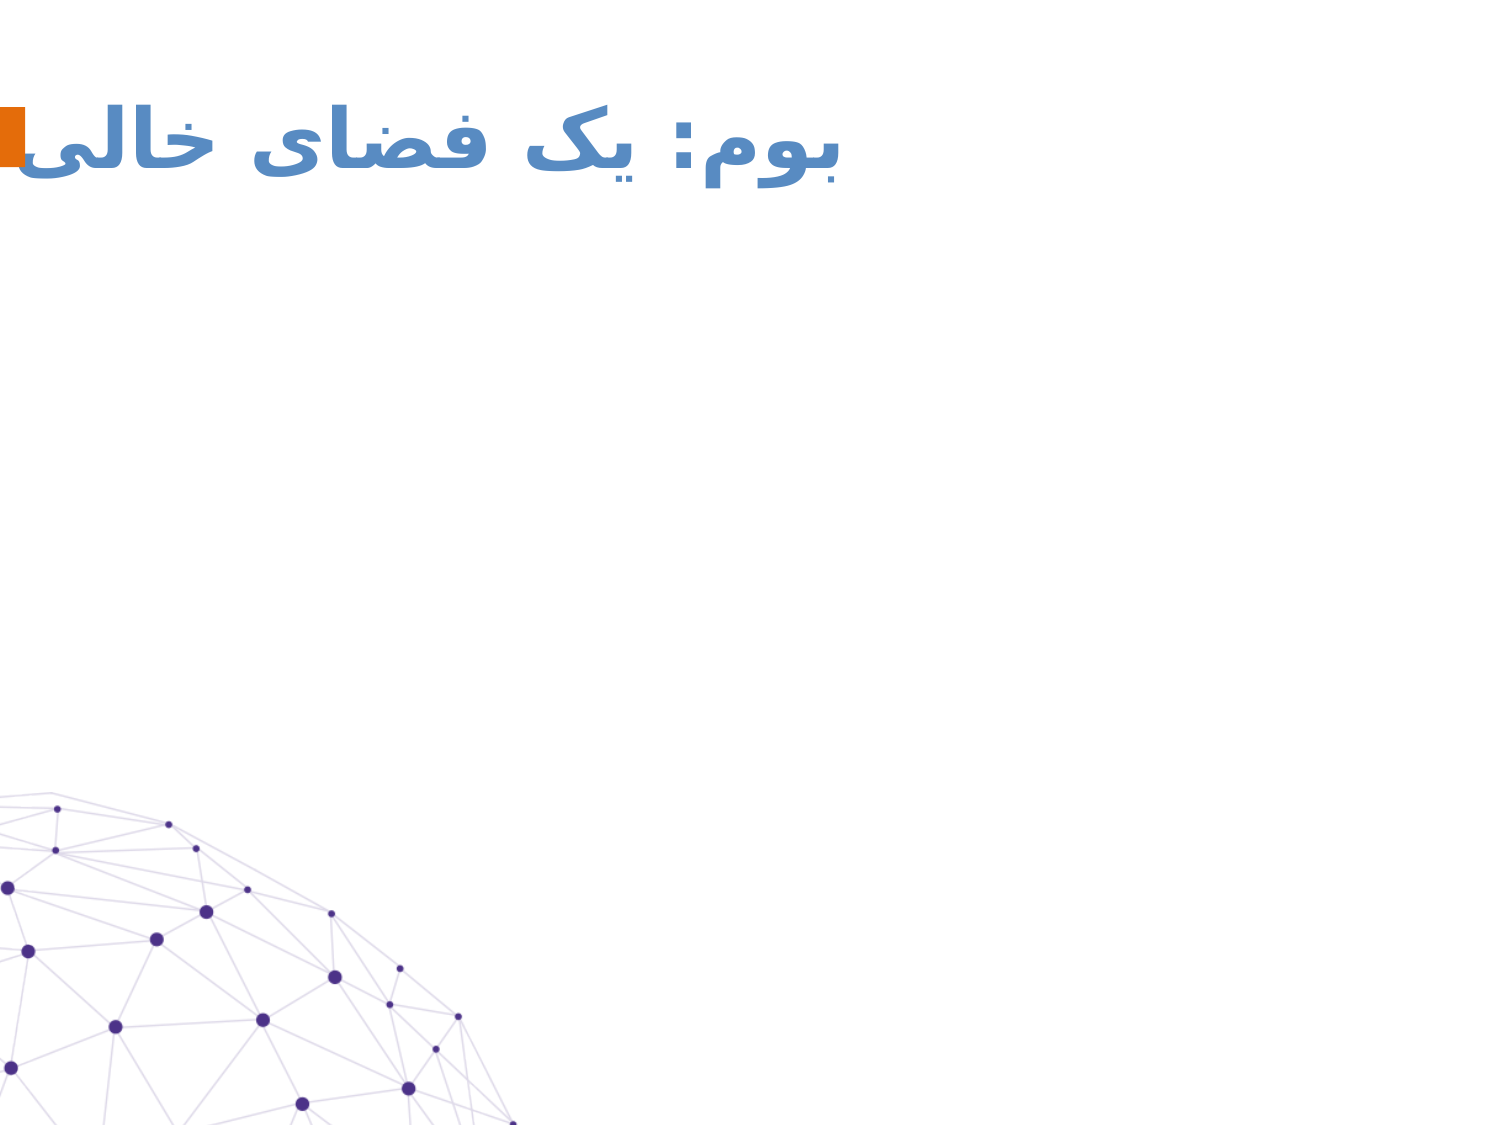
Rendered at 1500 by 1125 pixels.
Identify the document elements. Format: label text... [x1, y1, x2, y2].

picture [0, 792, 599, 1125]
text_box [0, 105, 27, 169]
text_box بوم: یک فضای خالی [0, 77, 861, 193]
